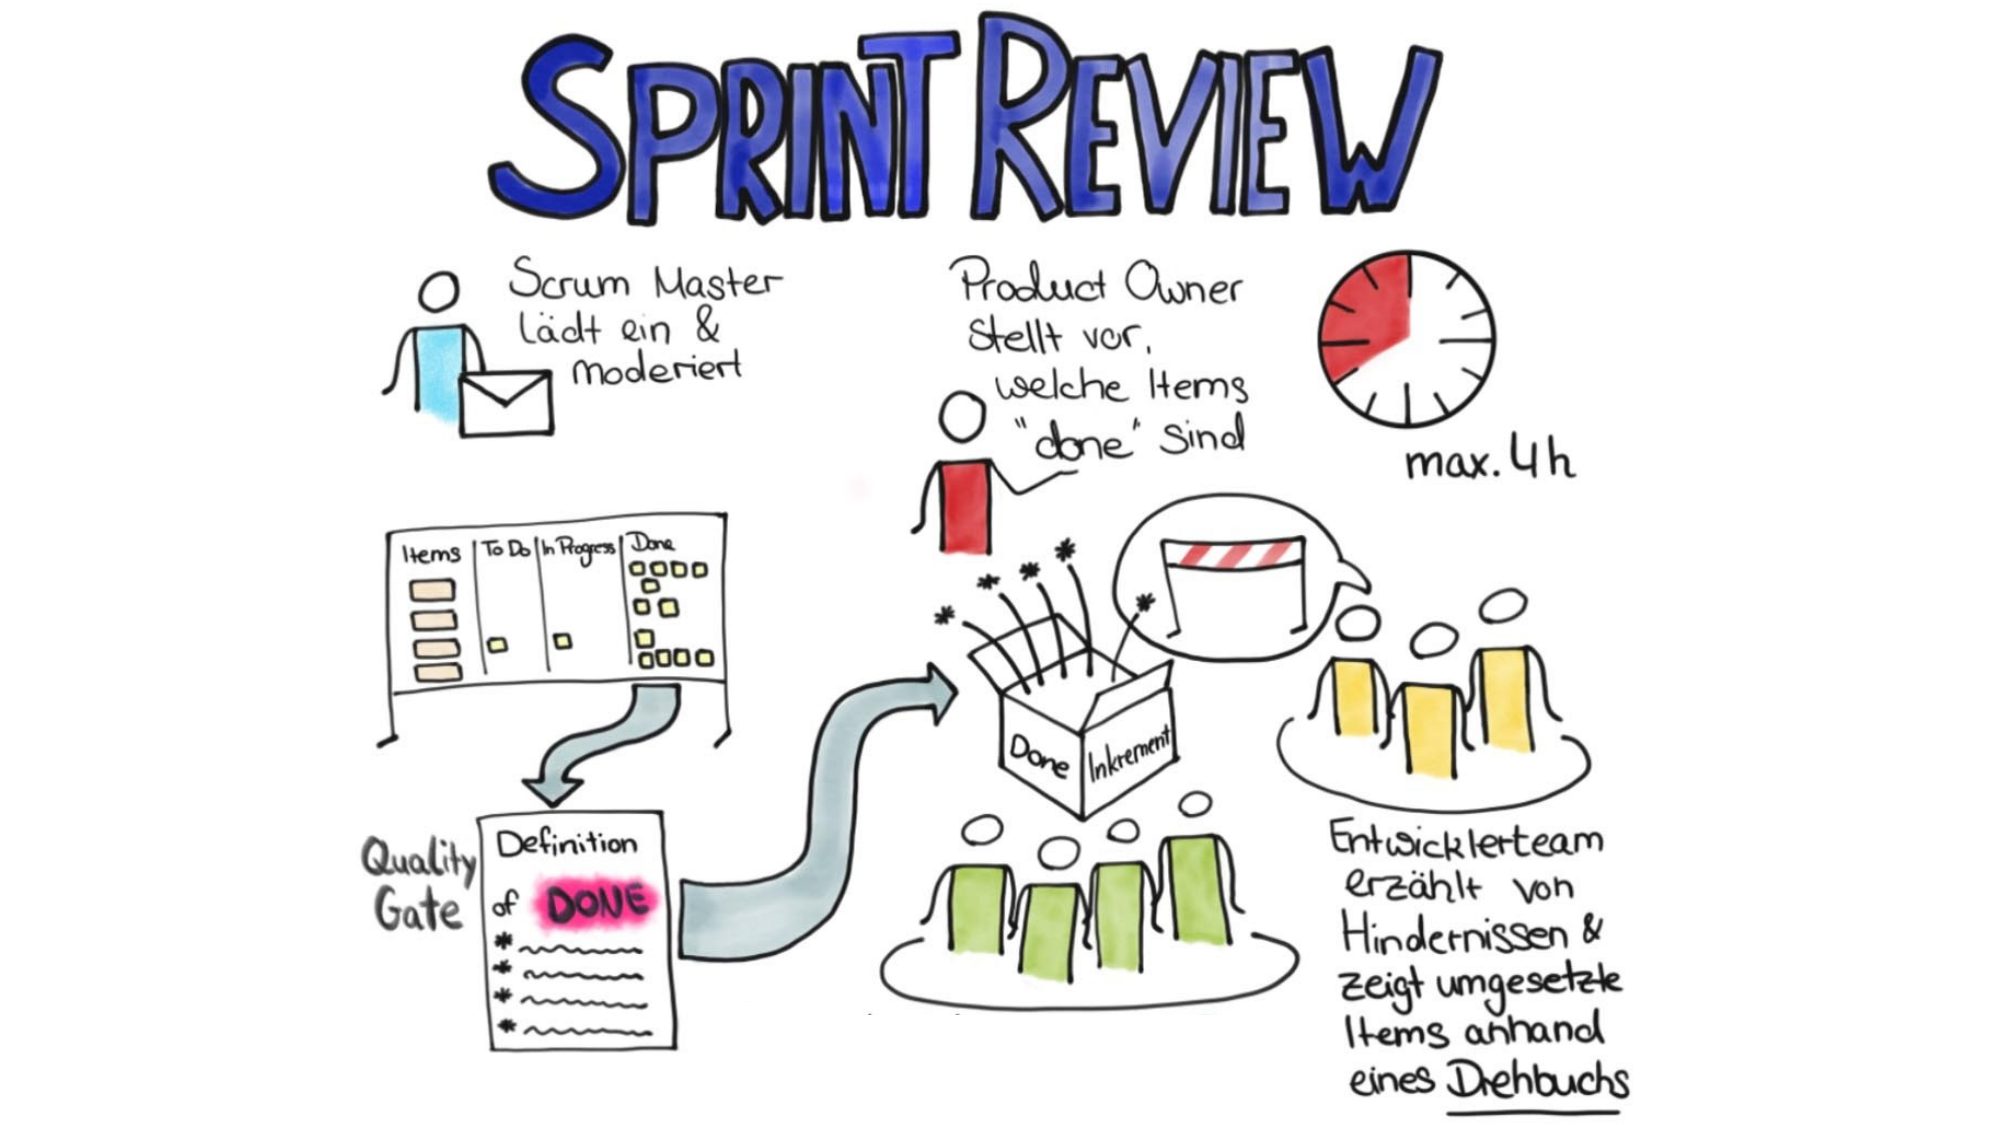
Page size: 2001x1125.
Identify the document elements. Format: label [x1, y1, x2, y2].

picture [302, 0, 1698, 1125]
